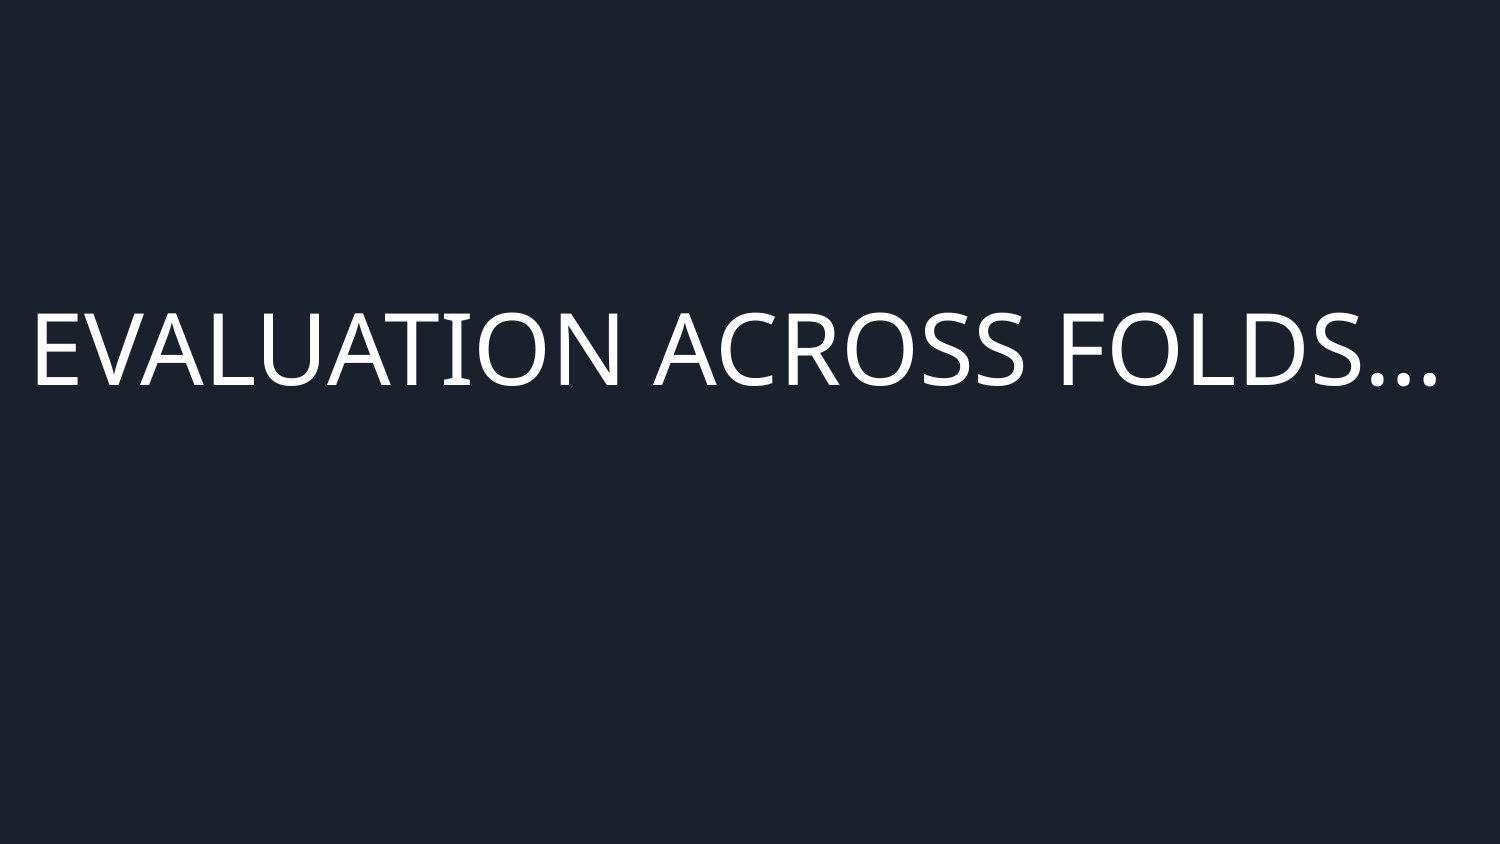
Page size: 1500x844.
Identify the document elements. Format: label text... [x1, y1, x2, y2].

text_box EVALUATION ACROSS FOLDS… [0, 270, 1500, 421]
